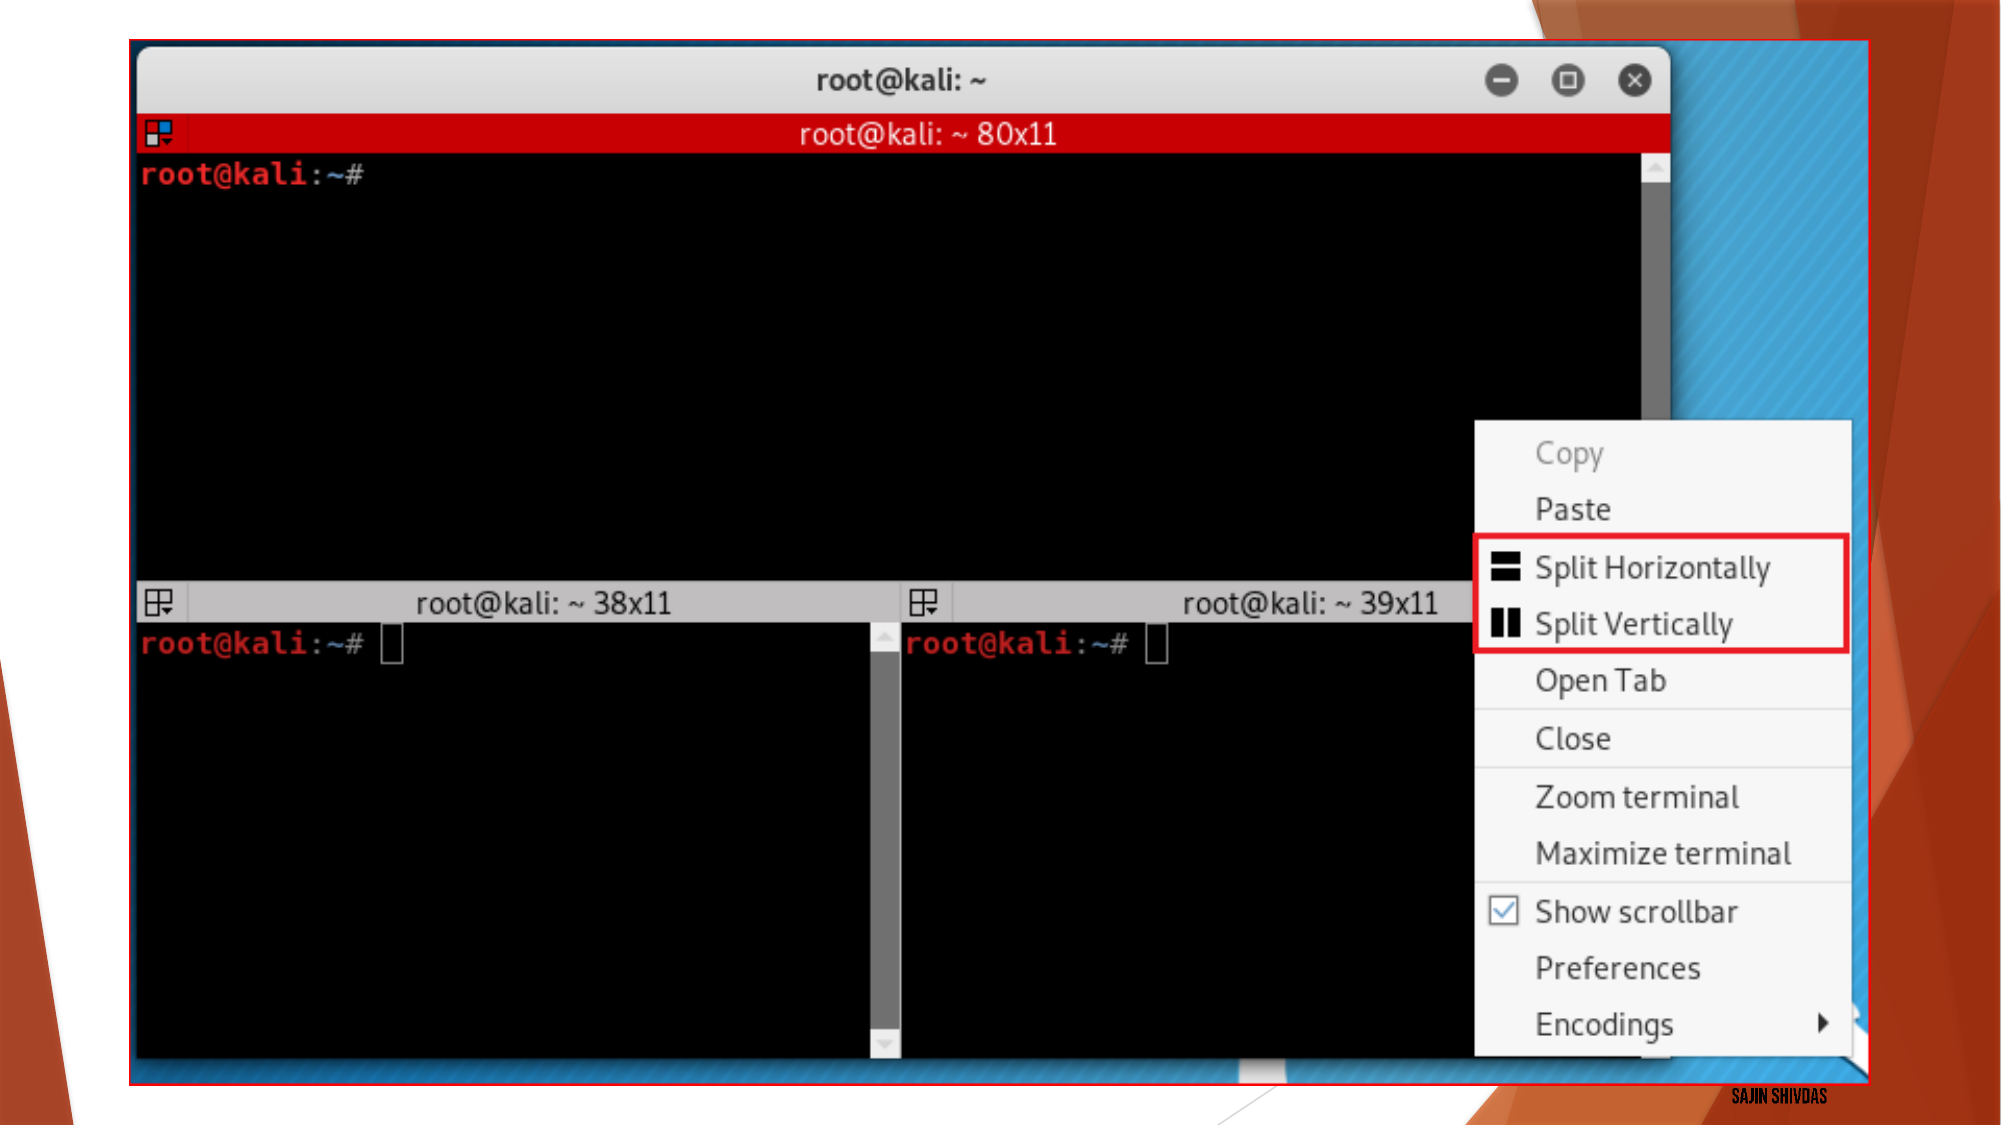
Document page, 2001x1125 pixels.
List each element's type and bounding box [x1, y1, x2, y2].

picture [128, 38, 1872, 1116]
